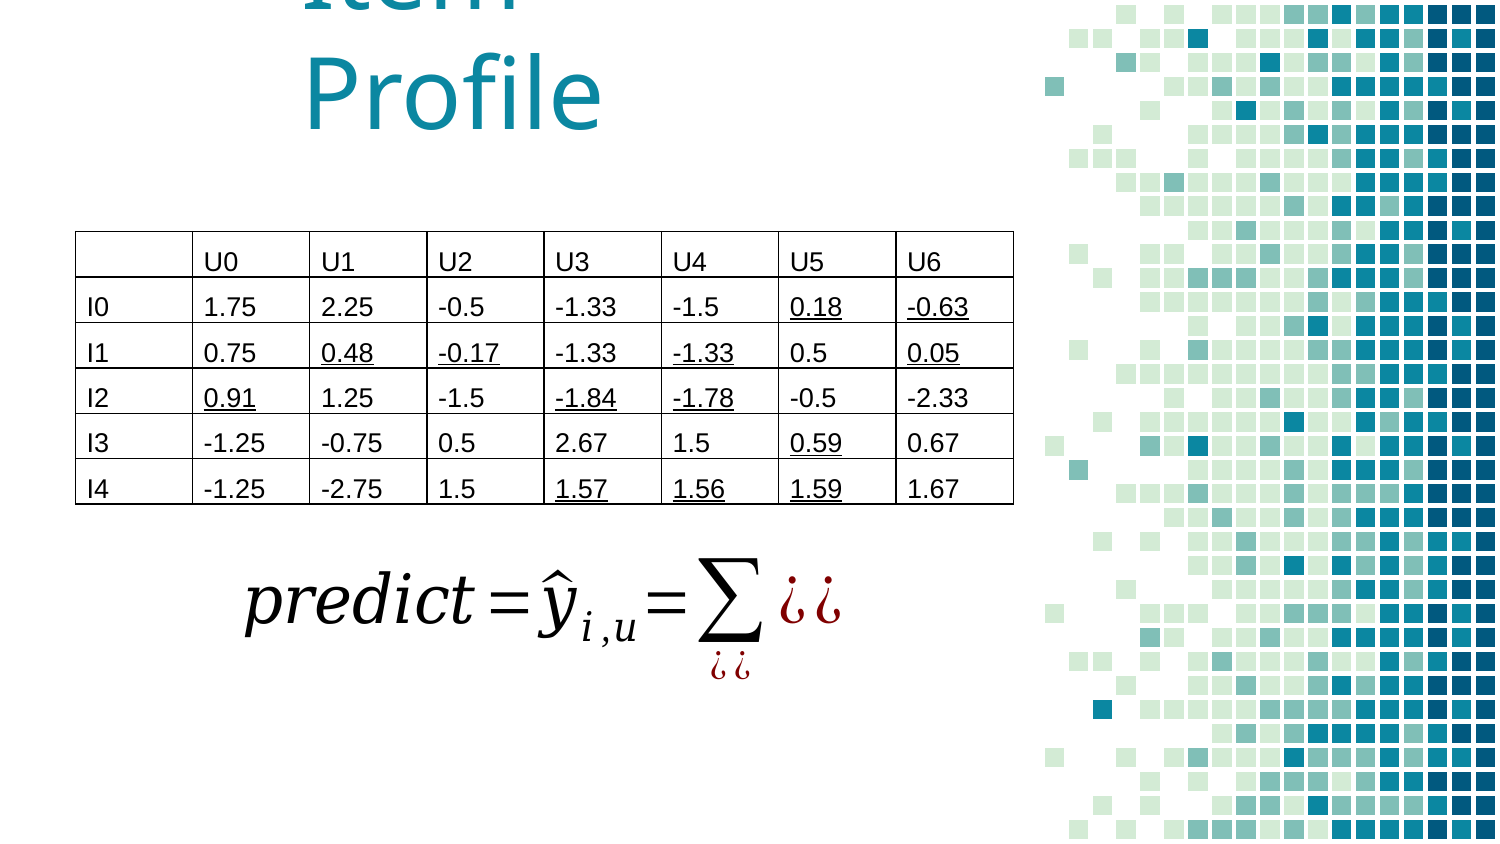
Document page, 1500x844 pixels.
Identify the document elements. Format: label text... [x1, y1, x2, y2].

table_cell -2.33 [897, 369, 1013, 413]
table_cell 2.67 [545, 414, 661, 458]
table_cell 0.67 [897, 414, 1013, 458]
table_cell 1.67 [897, 459, 1013, 503]
table_cell -1.5 [428, 369, 543, 413]
table_header U3 [545, 232, 661, 276]
table_cell 1.75 [193, 278, 309, 322]
table_cell -1.25 [193, 459, 309, 503]
table_cell 2.25 [310, 278, 426, 322]
table_cell -1.78 [662, 369, 778, 413]
table_cell 0.18 [779, 278, 895, 322]
table_cell -1.33 [545, 323, 661, 367]
table_cell I1 [76, 323, 192, 367]
table_cell I2 [76, 369, 192, 413]
table_cell 1.57 [545, 459, 661, 503]
table_cell 0.91 [193, 369, 309, 413]
table_cell 1.59 [779, 459, 895, 503]
table_cell 1.56 [662, 459, 778, 503]
table_cell -1.25 [193, 414, 309, 458]
table_cell 1.25 [310, 369, 426, 413]
table_cell -0.5 [428, 278, 543, 322]
table_cell 0.75 [193, 323, 309, 367]
table_cell 0.59 [779, 414, 895, 458]
table_cell -1.33 [545, 278, 661, 322]
table_cell 0.48 [310, 323, 426, 367]
table_cell I4 [76, 459, 192, 503]
table_header U4 [662, 232, 778, 276]
table_header U0 [193, 232, 309, 276]
table_header U6 [897, 232, 1013, 276]
table_cell 0.05 [897, 323, 1013, 367]
table_cell I3 [76, 414, 192, 458]
table_header [76, 232, 192, 276]
table_cell -2.75 [310, 459, 426, 503]
table_cell 0.5 [779, 323, 895, 367]
table_cell -0.5 [779, 369, 895, 413]
table_header U1 [310, 232, 426, 276]
table_cell -0.75 [310, 414, 426, 458]
table_header U2 [428, 232, 543, 276]
table_cell -0.17 [428, 323, 543, 367]
table_cell -1.33 [662, 323, 778, 367]
table_cell -0.63 [897, 278, 1013, 322]
table_cell 0.5 [428, 414, 543, 458]
table_header U5 [779, 232, 895, 276]
table_cell 1.5 [662, 414, 778, 458]
table_cell -1.84 [545, 369, 661, 413]
table_cell I0 [76, 278, 192, 322]
table_cell -1.5 [662, 278, 778, 322]
text_box Item Profile [286, 24, 802, 165]
table_cell 1.5 [428, 459, 543, 503]
